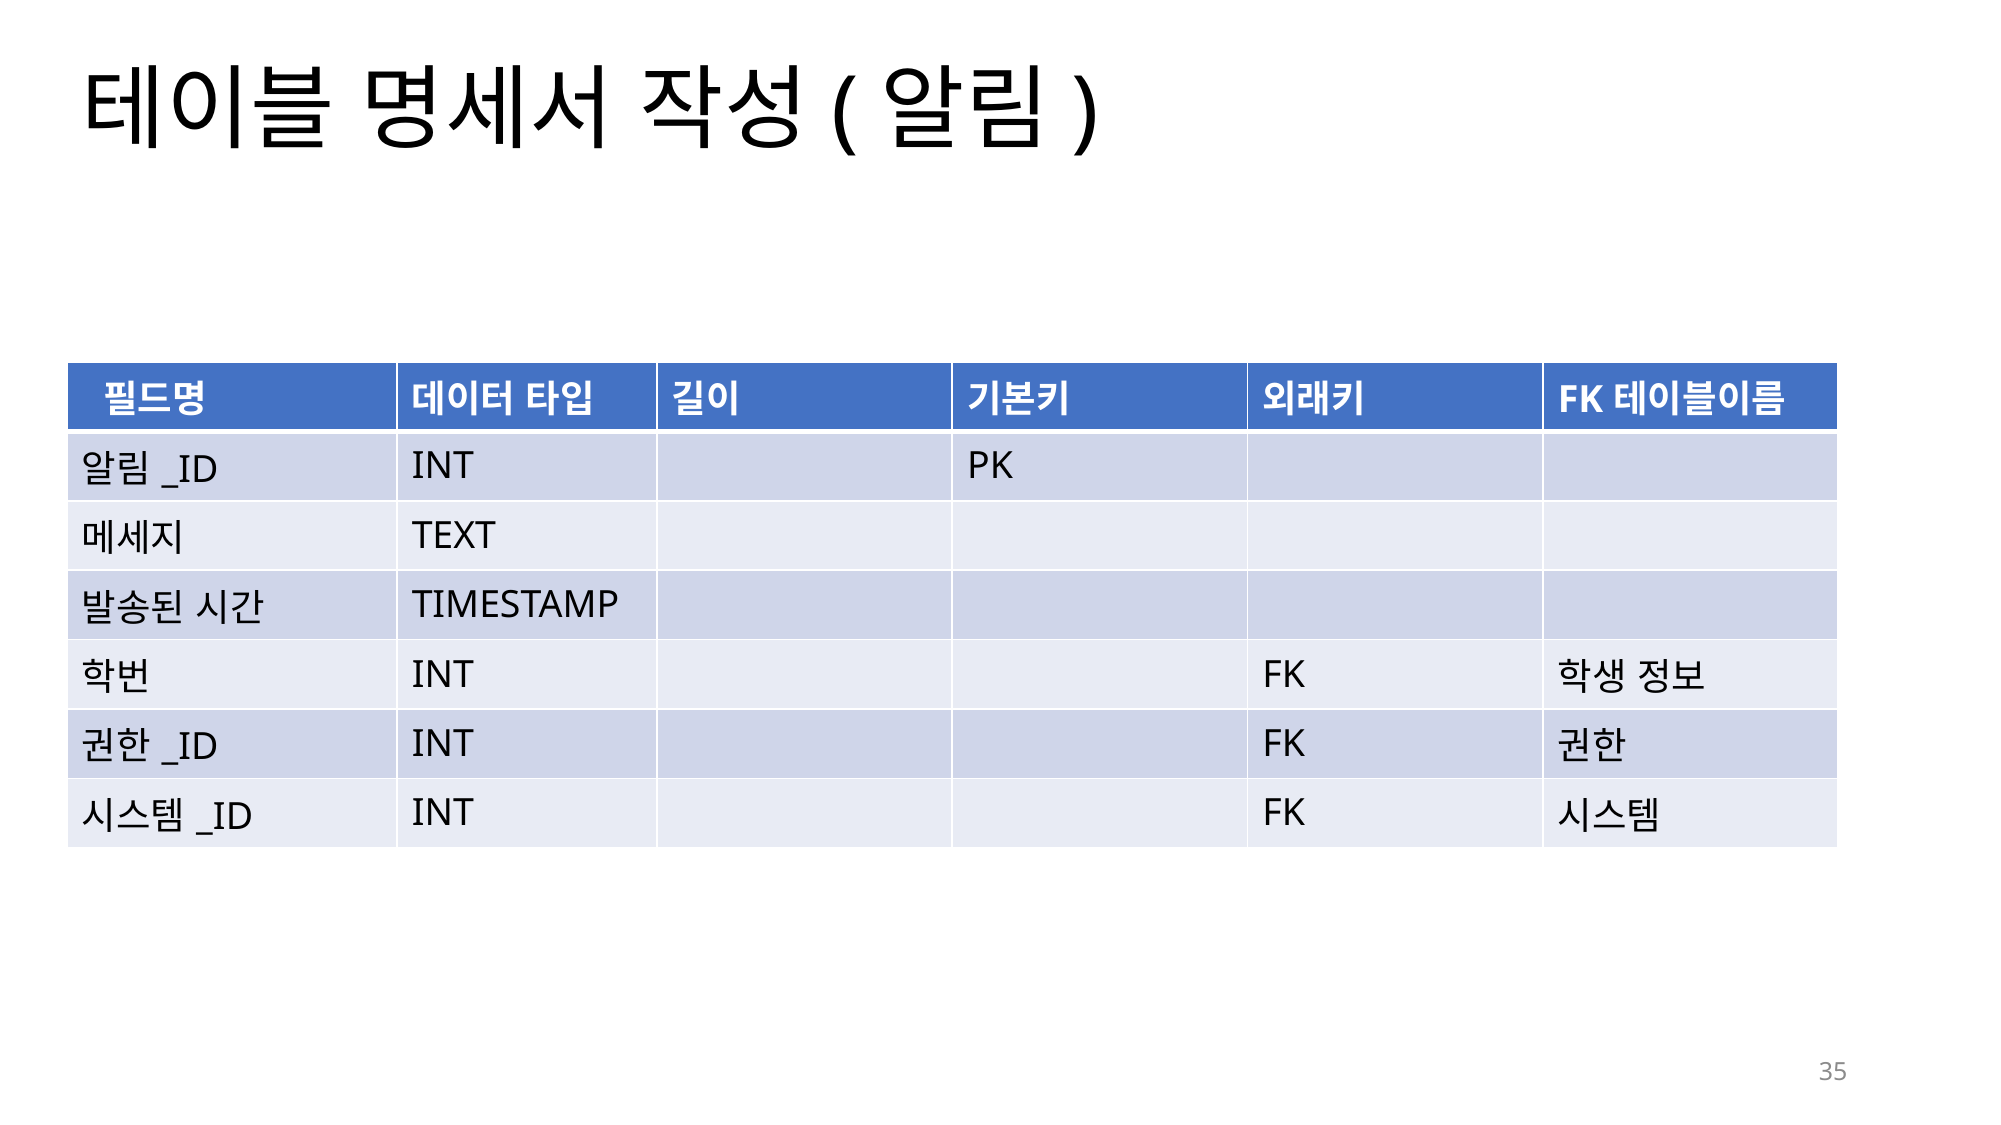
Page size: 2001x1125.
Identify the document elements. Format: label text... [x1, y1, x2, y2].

table_cell PK [953, 434, 1247, 500]
table_cell 발송된 시간 [68, 571, 396, 639]
table_cell [1544, 571, 1837, 639]
table_cell 시스템 [1544, 779, 1837, 847]
table_cell [658, 502, 951, 569]
table_cell 시스템_ID [68, 779, 396, 847]
table_cell [1544, 502, 1837, 569]
table_cell FK [1248, 779, 1542, 847]
table_cell INT [398, 779, 656, 847]
table_cell [953, 571, 1247, 639]
table_cell [953, 710, 1247, 778]
table_cell [658, 571, 951, 639]
table_cell 알림_ID [68, 434, 396, 500]
table_cell 권한_ID [68, 710, 396, 778]
table_cell 메세지 [68, 502, 396, 569]
table_cell [1248, 571, 1542, 639]
table_header 기본키 [953, 363, 1247, 429]
table_cell [658, 640, 951, 708]
table_cell 학번 [68, 640, 396, 708]
table_cell [953, 502, 1247, 569]
table_cell [1544, 434, 1837, 500]
table_header 외래키 [1248, 363, 1542, 429]
table_header 데이터 타입 [398, 363, 656, 429]
table_header 필드명 [68, 363, 396, 429]
table_header FK테이블이름 [1544, 363, 1837, 429]
table_cell INT [398, 434, 656, 500]
table_cell 학생 정보 [1544, 640, 1837, 708]
table_cell [953, 779, 1247, 847]
table_cell TEXT [398, 502, 656, 569]
table_cell [658, 710, 951, 778]
table_cell [1248, 502, 1542, 569]
table_cell [658, 434, 951, 500]
table_header 길이 [658, 363, 951, 429]
table_cell INT [398, 710, 656, 778]
table_cell FK [1248, 640, 1542, 708]
table_cell [1248, 434, 1542, 500]
table_cell FK [1248, 710, 1542, 778]
table_cell [658, 779, 951, 847]
table_cell INT [398, 640, 656, 708]
slide_number 35 [1412, 1042, 1863, 1103]
table_cell [953, 640, 1247, 708]
title 테이블 명세서 작성(알림) [66, 54, 1792, 272]
table_cell TIMESTAMP [398, 571, 656, 639]
table_cell 권한 [1544, 710, 1837, 778]
